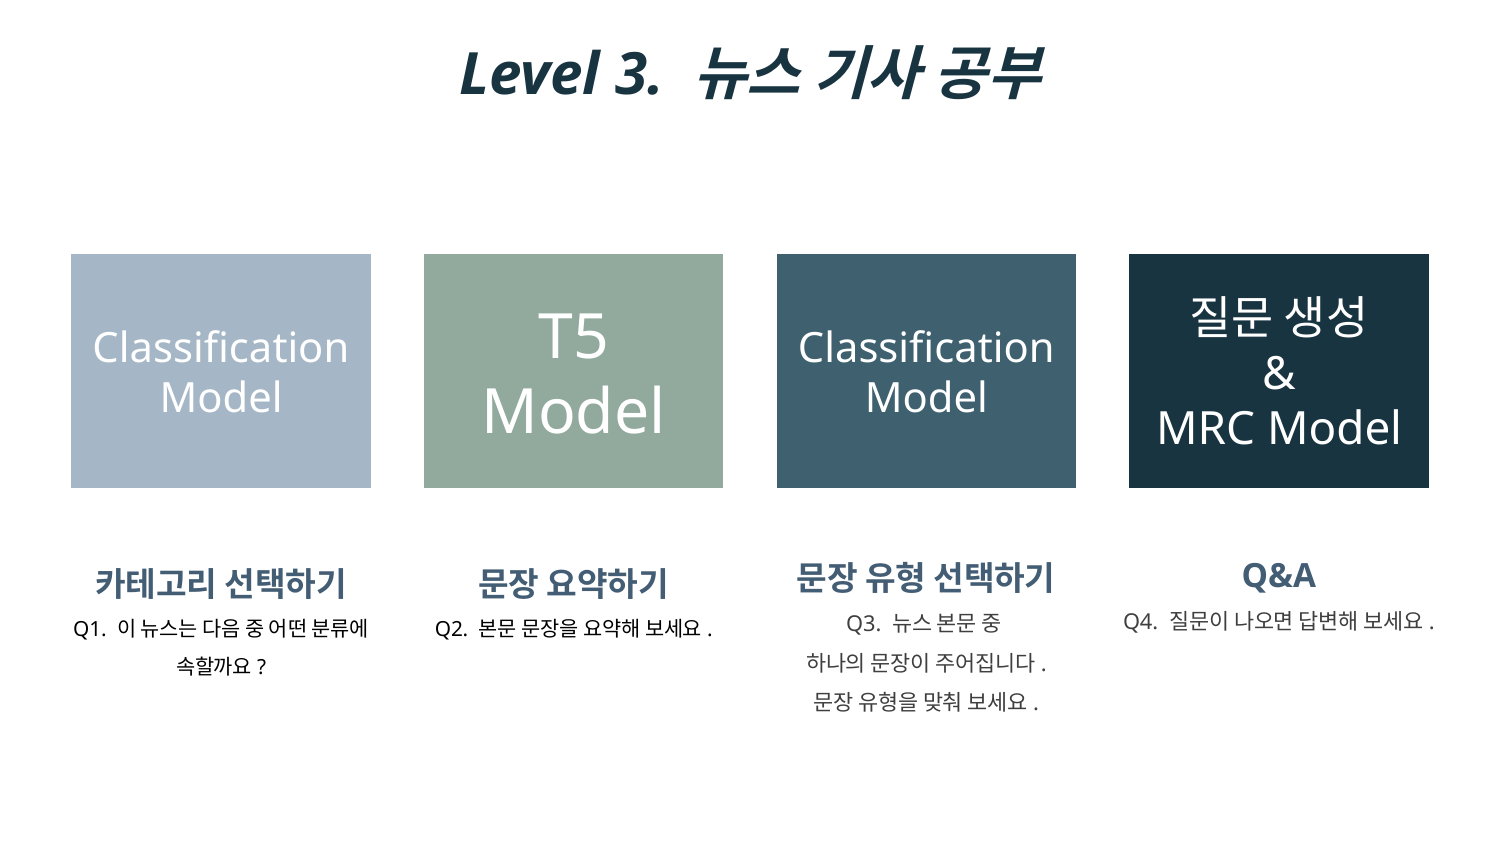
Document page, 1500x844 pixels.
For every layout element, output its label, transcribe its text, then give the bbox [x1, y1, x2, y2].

text_box Q&A Q4. 질문이 나오면 답변해 보세요. [1079, 516, 1478, 652]
text_box 문장 요약하기 Q2. 본문 문장을 요약해 보세요. [396, 516, 752, 667]
text_box Level 3. 뉴스 기사 공부 [0, 20, 1500, 122]
text_box Classification Model [70, 252, 372, 489]
text_box Classification Model [775, 252, 1077, 489]
text_box 질문 생성 & MRC Model [1128, 252, 1430, 489]
text_box T5 Model [423, 252, 725, 489]
text_box 문장 유형 선택하기 Q3. 뉴스 본문 중 하나의 문장이 주어집니다. 문장 유형을 맞춰 보세요. [732, 535, 1120, 717]
text_box 카테고리 선택하기 Q1. 이 뉴스는 다음 중 어떤 분류에 속할까요? [43, 520, 399, 702]
